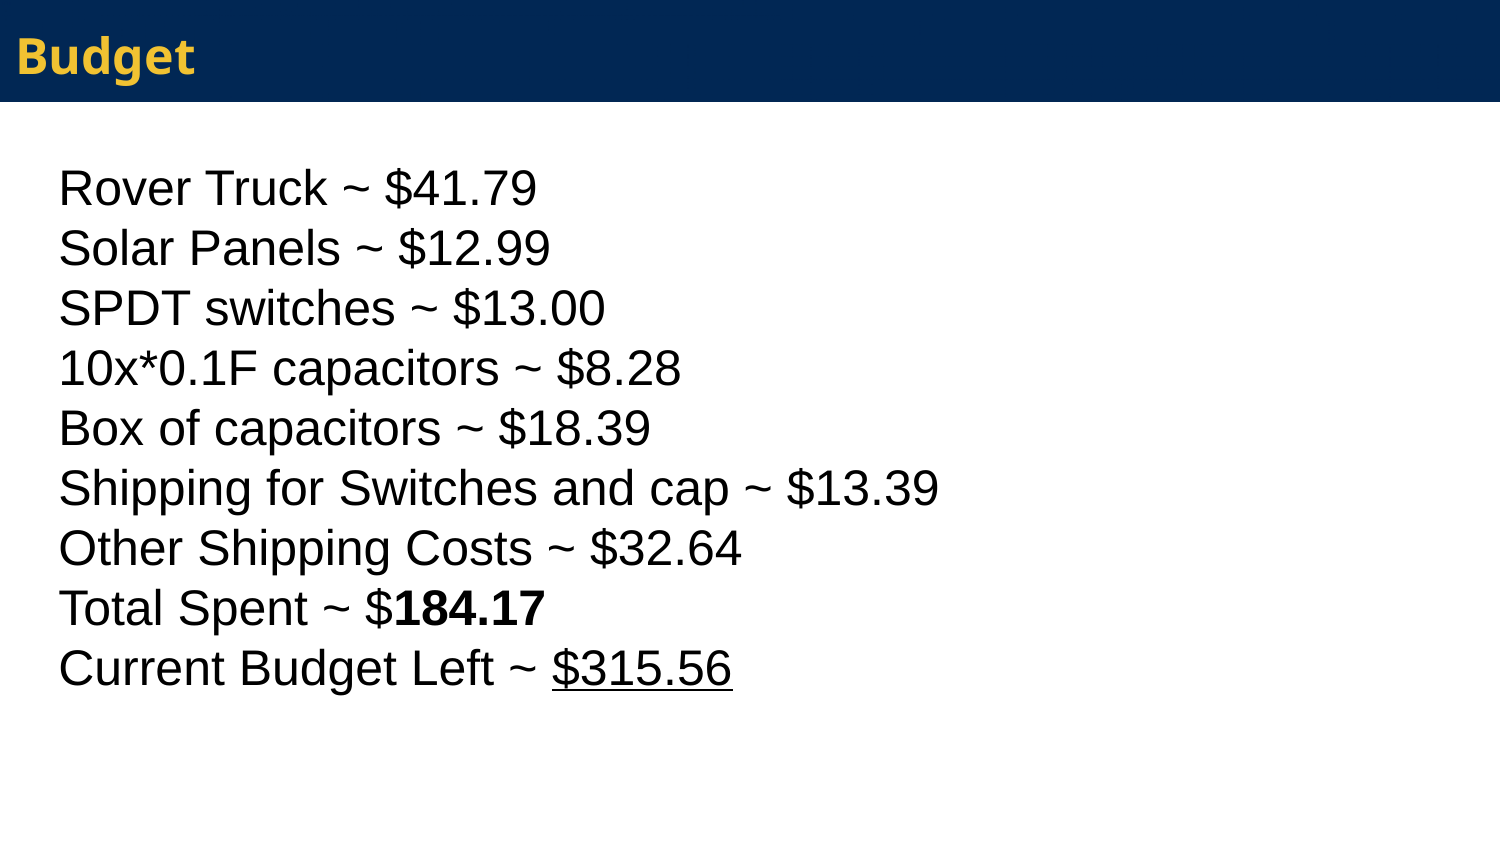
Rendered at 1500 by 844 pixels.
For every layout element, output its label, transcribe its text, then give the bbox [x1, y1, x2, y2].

text_box Rover Truck ~ $41.79 Solar Panels ~ $12.99 SPDT switches ~ $13.00 10x*0.1F capacitors ~ $8.28 Box of capacitors ~ $18.39 Shipping for Switches and cap ~ $13.39 Other Shipping Costs ~ $32.64 Total Spent ~ $184.17 Current Budget Left ~ $315.56 [43, 140, 1188, 711]
picture [0, 0, 1500, 103]
